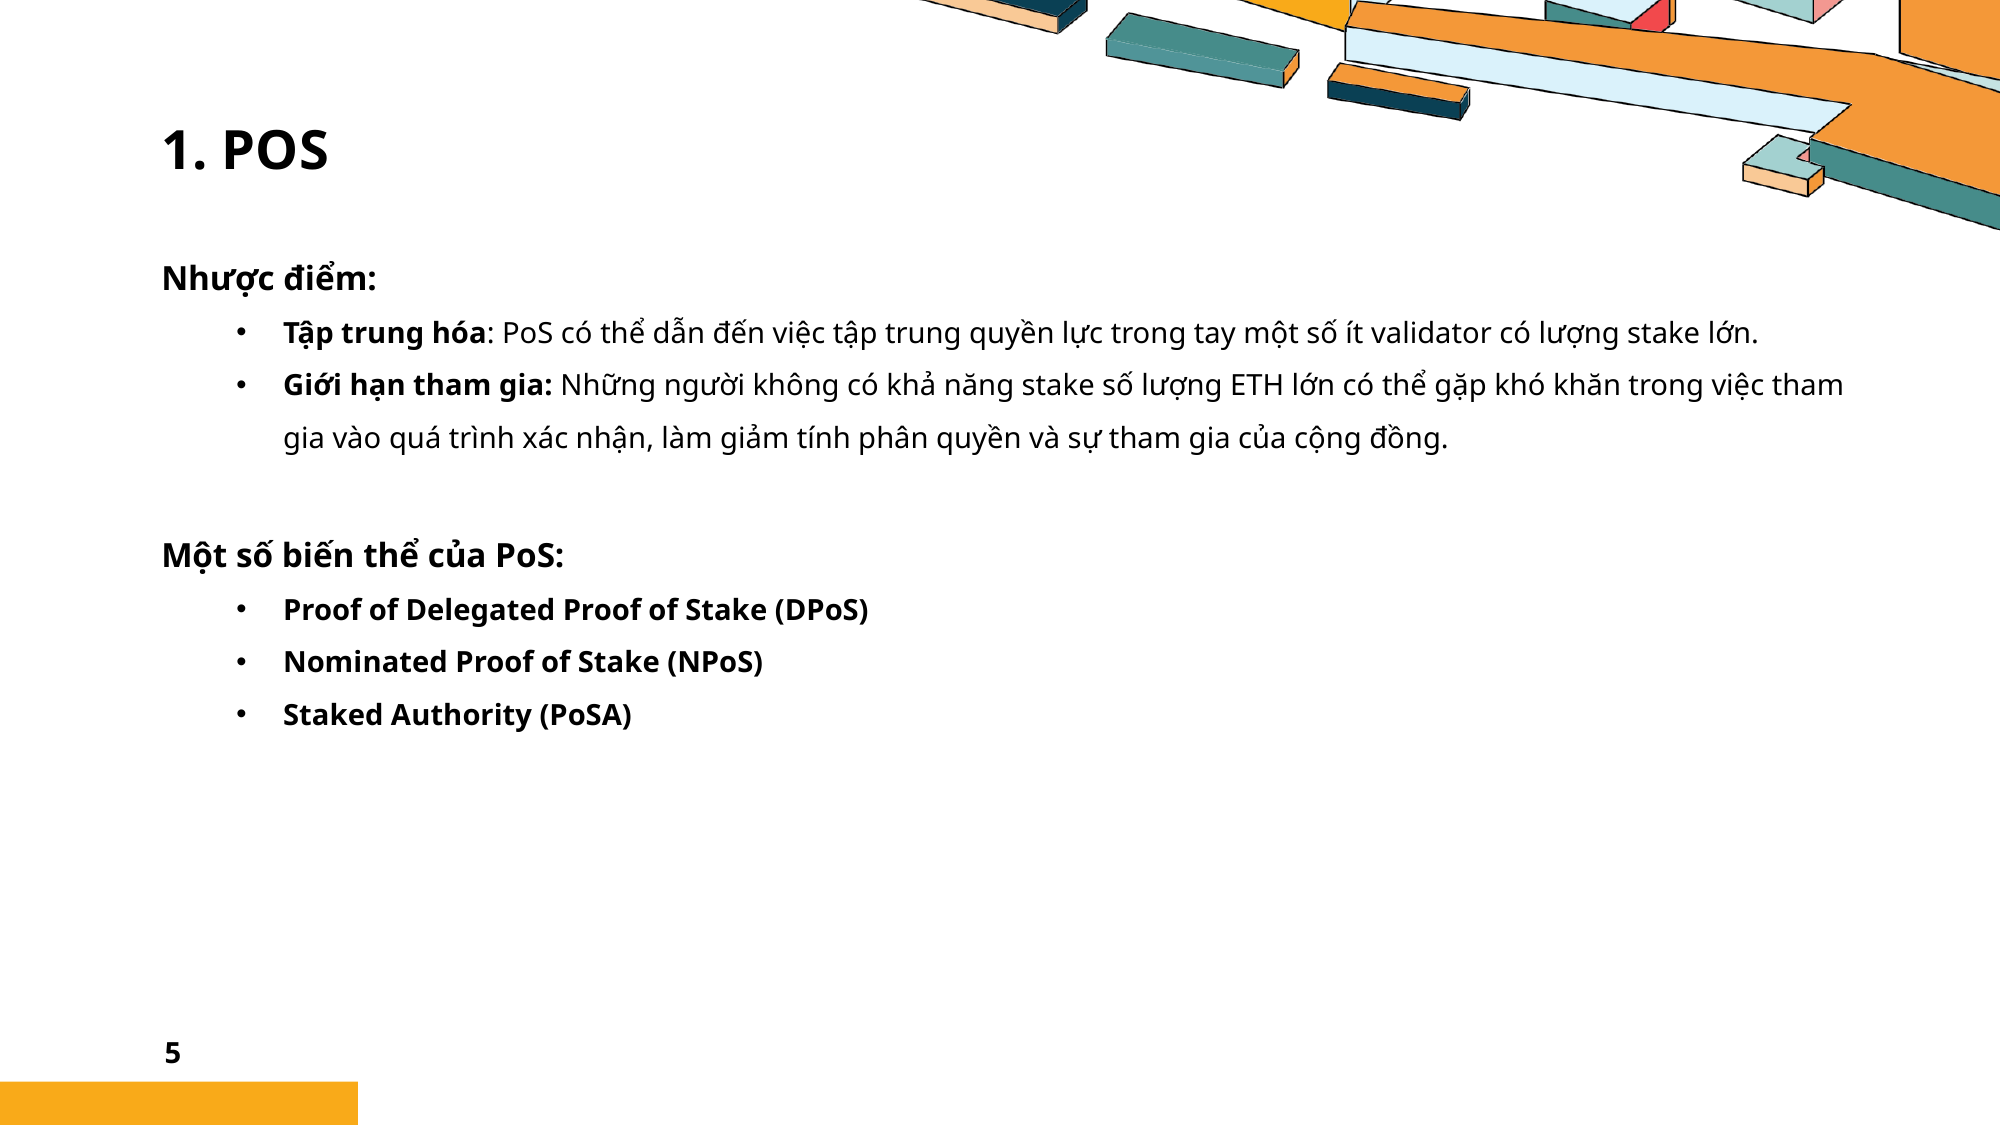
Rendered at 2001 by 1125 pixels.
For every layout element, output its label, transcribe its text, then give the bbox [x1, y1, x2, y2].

title 1. POs [146, 50, 1508, 189]
slide_number 5 [149, 1024, 345, 1085]
picture [816, 0, 2000, 236]
text_box Nhược điểm: Tập trung hóa: PoS có thể dẫn đến việc tập trung quyền lực trong tay một số ít validator có lượng stake lớn. Giới hạn tham gia: Những người không có khả năng stake số lượng ETH lớn có thể gặp khó khăn trong việc tham gia vào quá trình xác nhận, làm giảm tính phân quyền và sự tham gia của cộng đồng. Một số biến thể của PoS: Proof of Delegated Proof of Stake (DPoS) Nominated Proof of Stake (NPoS) Staked Authority (PoSA) [146, 229, 1896, 844]
